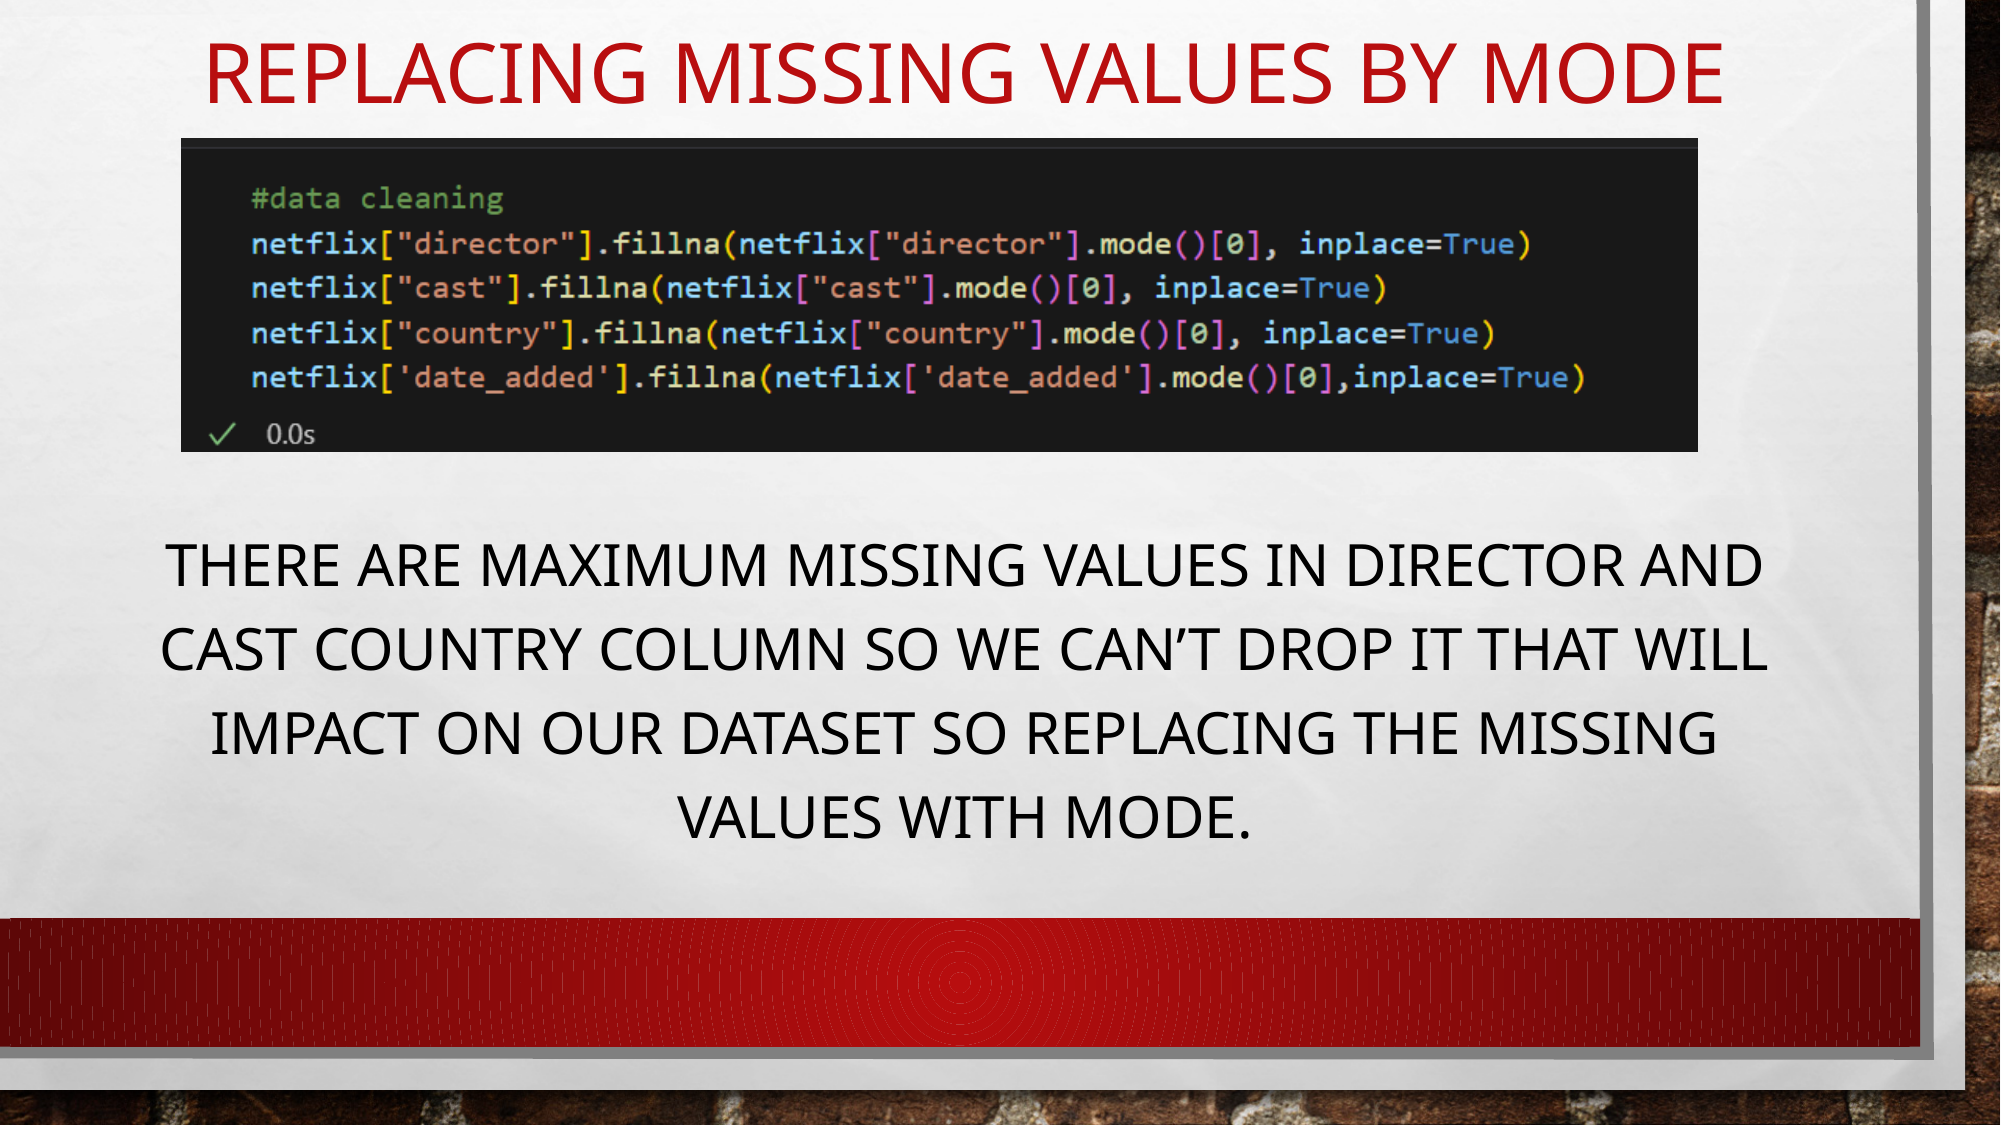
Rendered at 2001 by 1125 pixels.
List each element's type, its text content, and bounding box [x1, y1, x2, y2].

picture [0, 0, 2000, 1125]
list There are maximum missing values in director and cast country column so we can’t drop it that will impact on our dataset so replacing the missing values with mode. [112, 482, 1818, 883]
picture [181, 138, 1698, 452]
title replacing missing values by mode [112, 0, 1818, 154]
